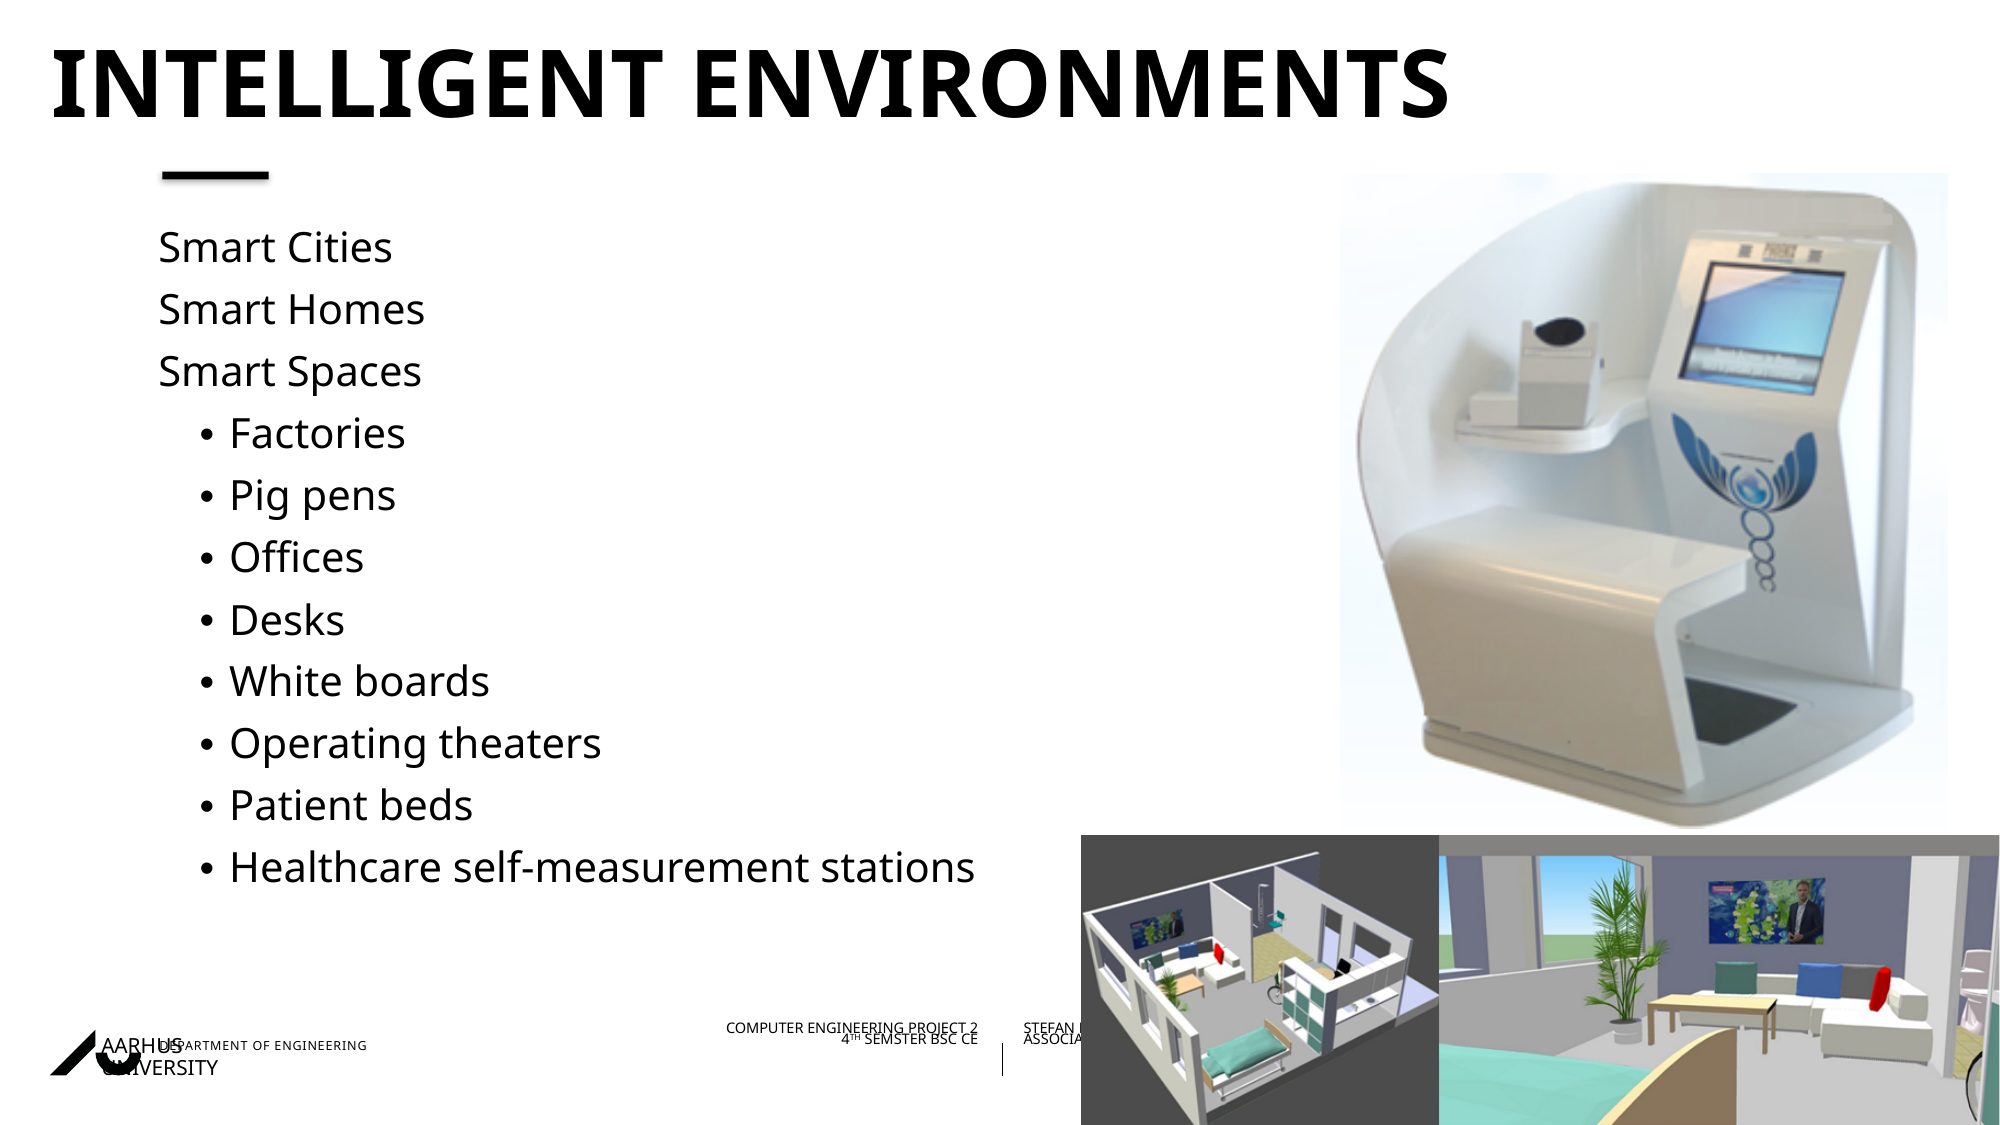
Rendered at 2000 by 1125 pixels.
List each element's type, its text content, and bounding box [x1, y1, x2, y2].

picture [1340, 173, 1948, 829]
picture [1081, 835, 2000, 1125]
title Intelligent environments [51, 37, 1948, 162]
text_box Smart Cities Smart Homes Smart Spaces Factories Pig pens Offices Desks White boards Operating theaters Patient beds Healthcare self-measurement stations [158, 223, 1062, 881]
